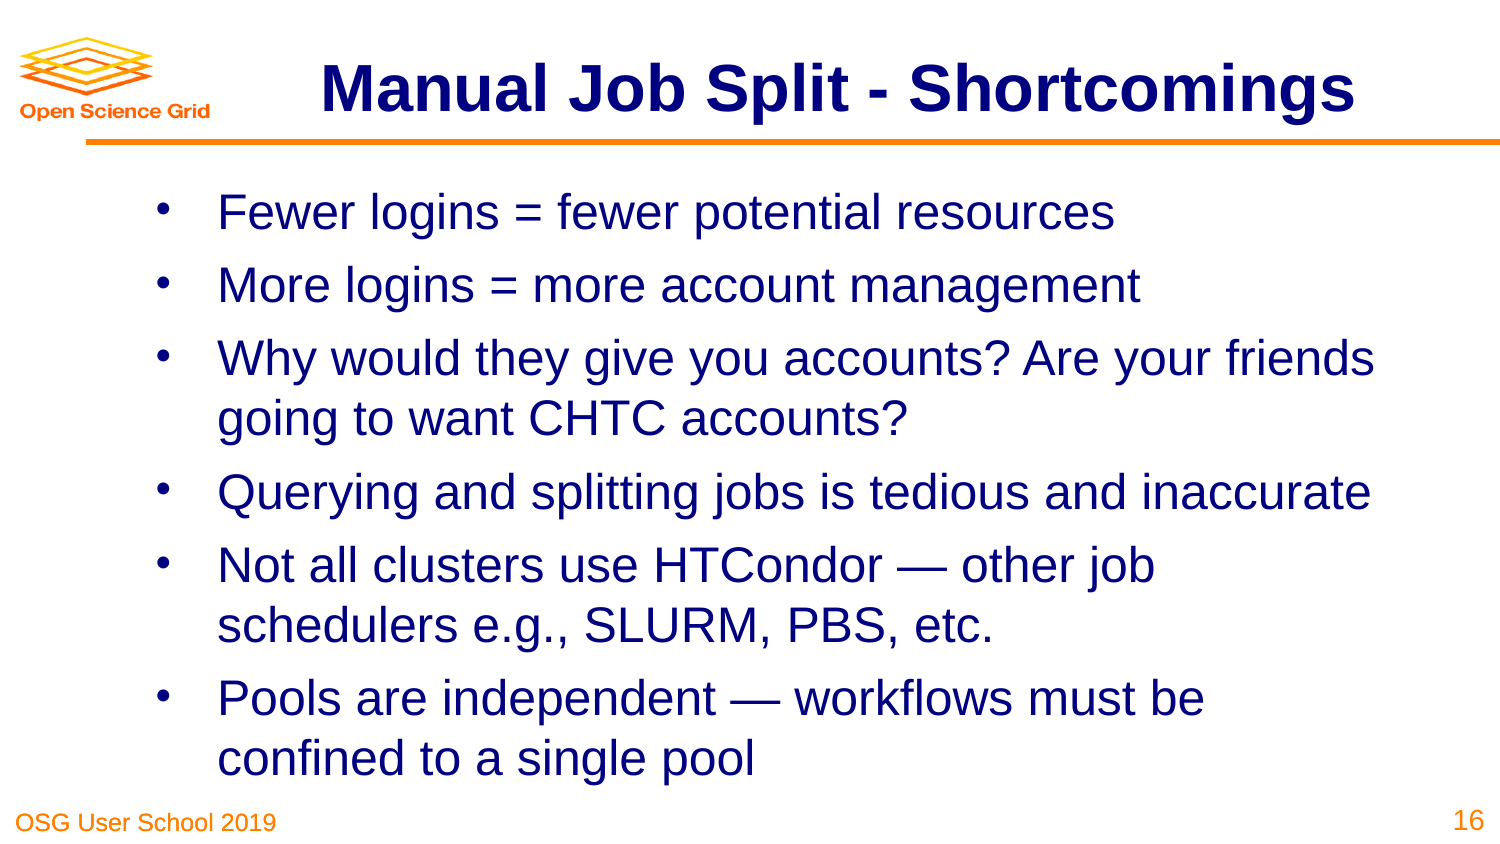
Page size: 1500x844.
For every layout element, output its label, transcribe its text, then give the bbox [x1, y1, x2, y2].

list Fewer logins = fewer potential resources More logins = more account management Why would they give you accounts? Are your friends going to want CHTC accounts? Querying and splitting jobs is tedious and inaccurate Not all clusters use HTCondor — other job schedulers e.g., SLURM, PBS, etc. Pools are independent — workflows must be confined to a single pool [127, 164, 1403, 741]
picture [0, 20, 201, 134]
slide_number ‹#› [1431, 787, 1500, 844]
title Manual Job Split - Shortcomings [201, 14, 1477, 155]
